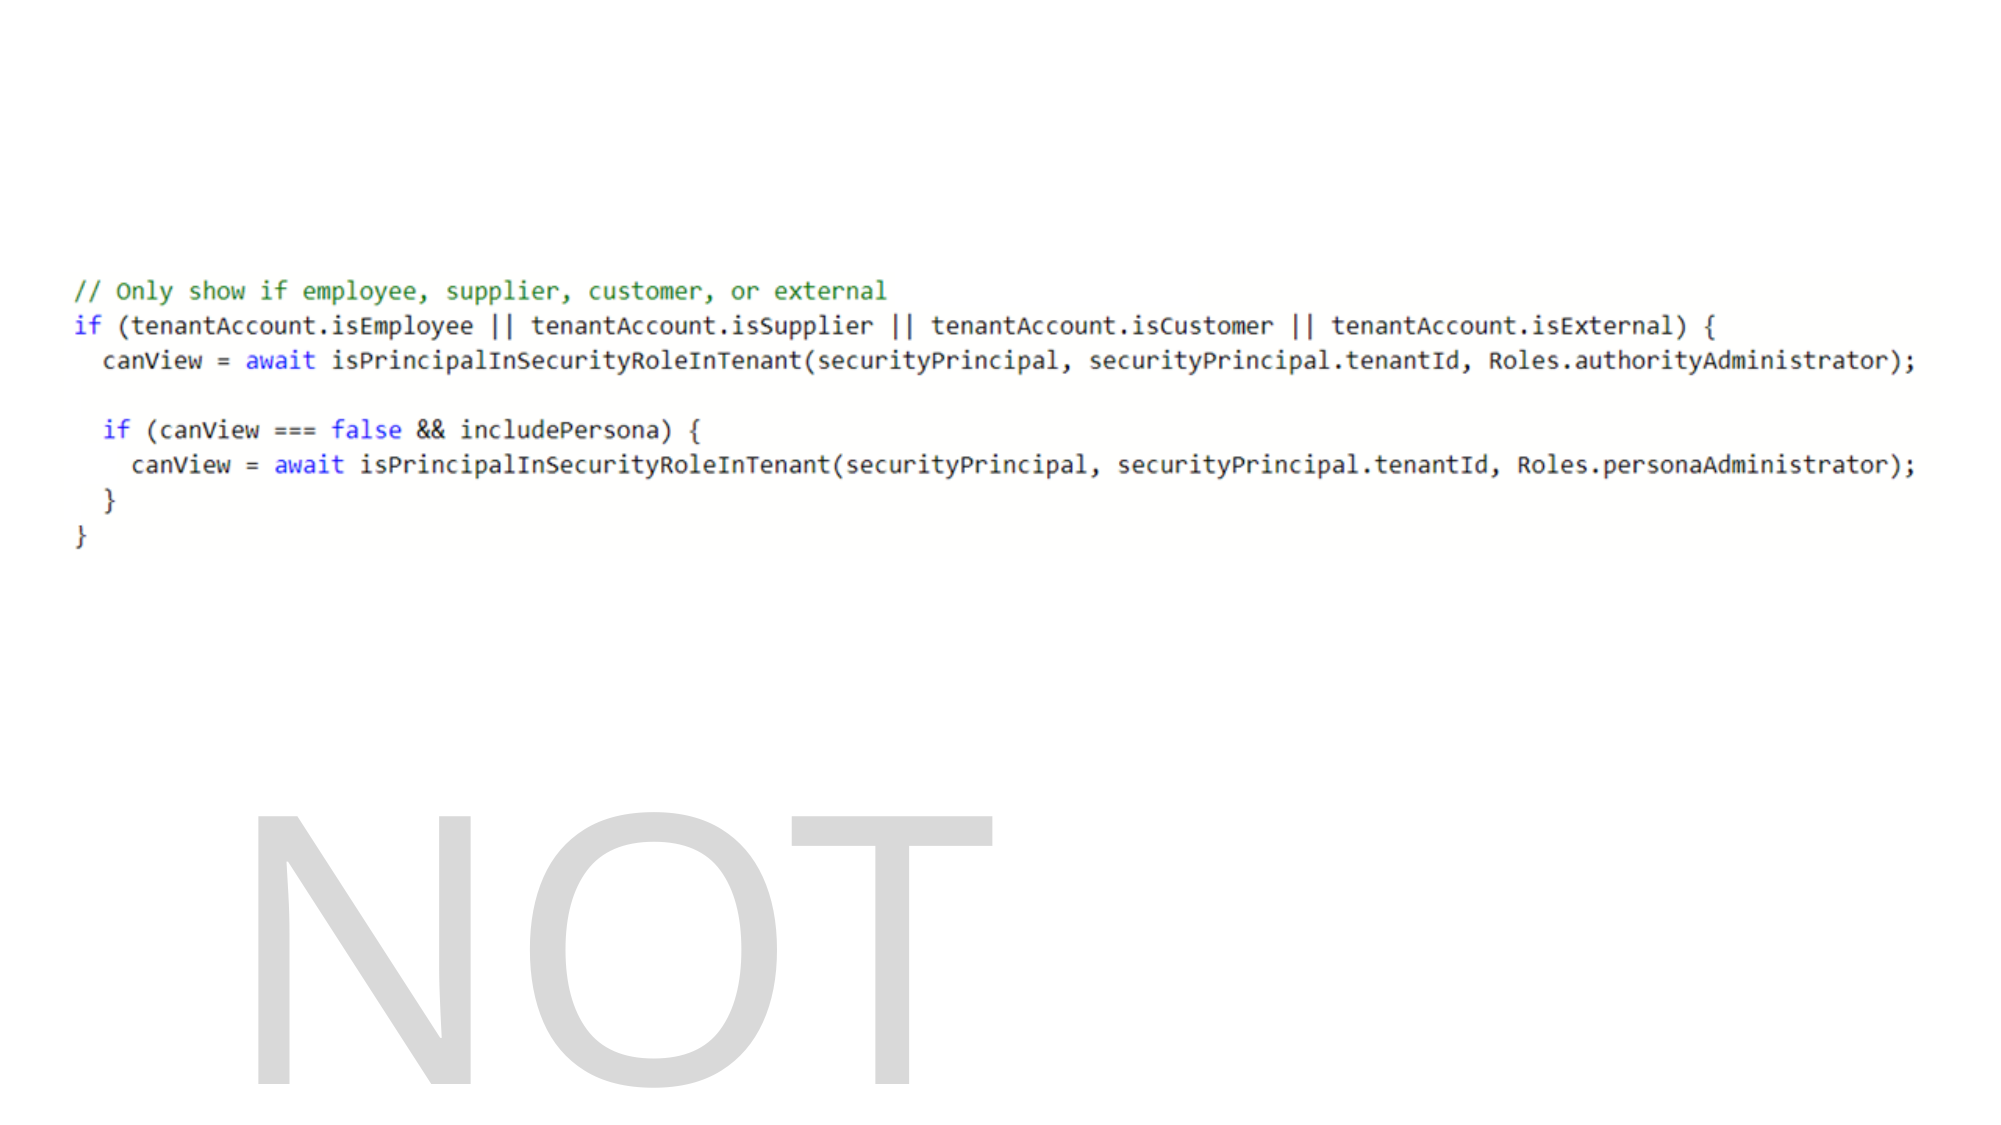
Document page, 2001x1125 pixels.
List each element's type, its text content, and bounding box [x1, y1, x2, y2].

picture [59, 272, 1940, 580]
text_box NOT WHAT [207, 702, 2000, 1125]
